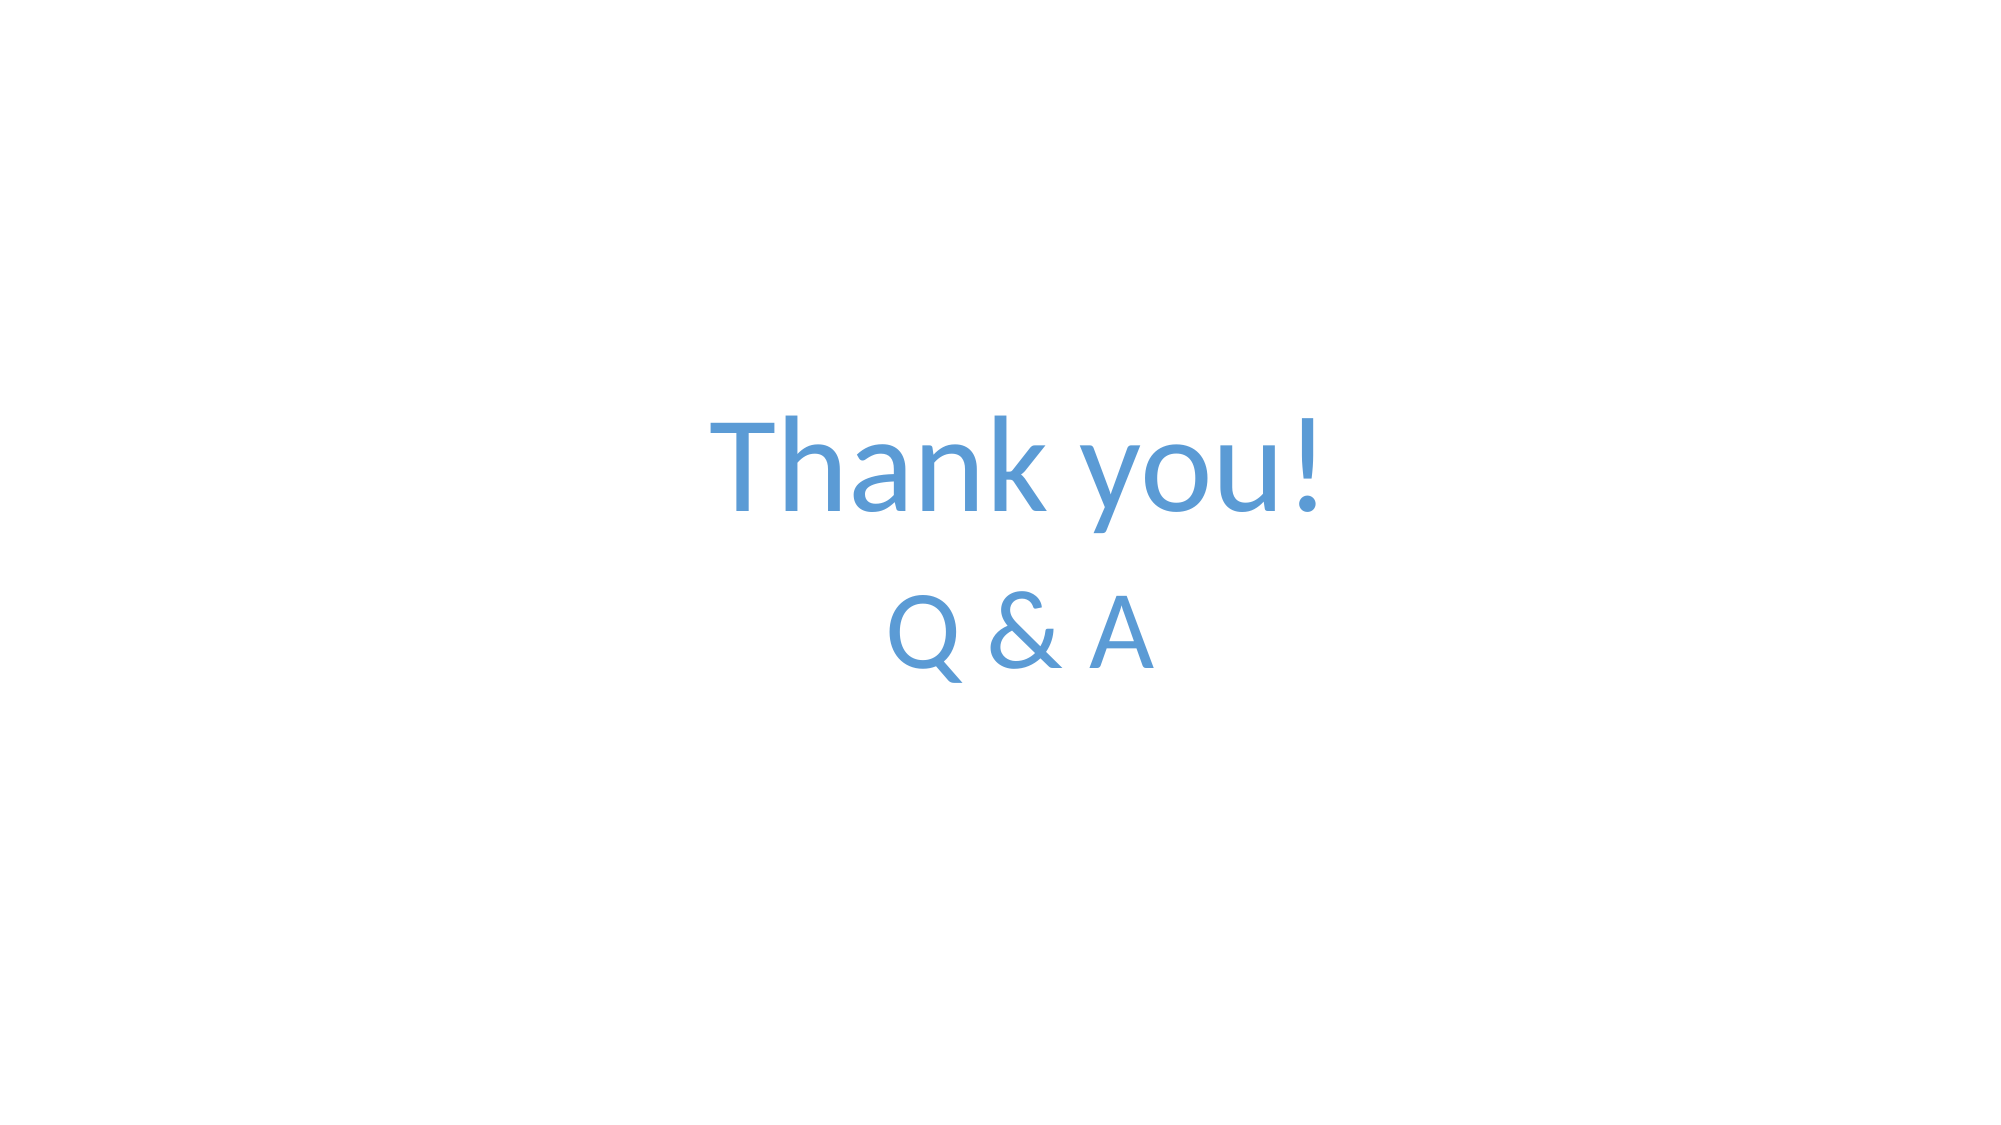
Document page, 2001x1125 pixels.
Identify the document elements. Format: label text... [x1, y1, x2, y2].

text_box Thank you! [482, 366, 1557, 547]
text_box Q & A [625, 548, 1415, 699]
